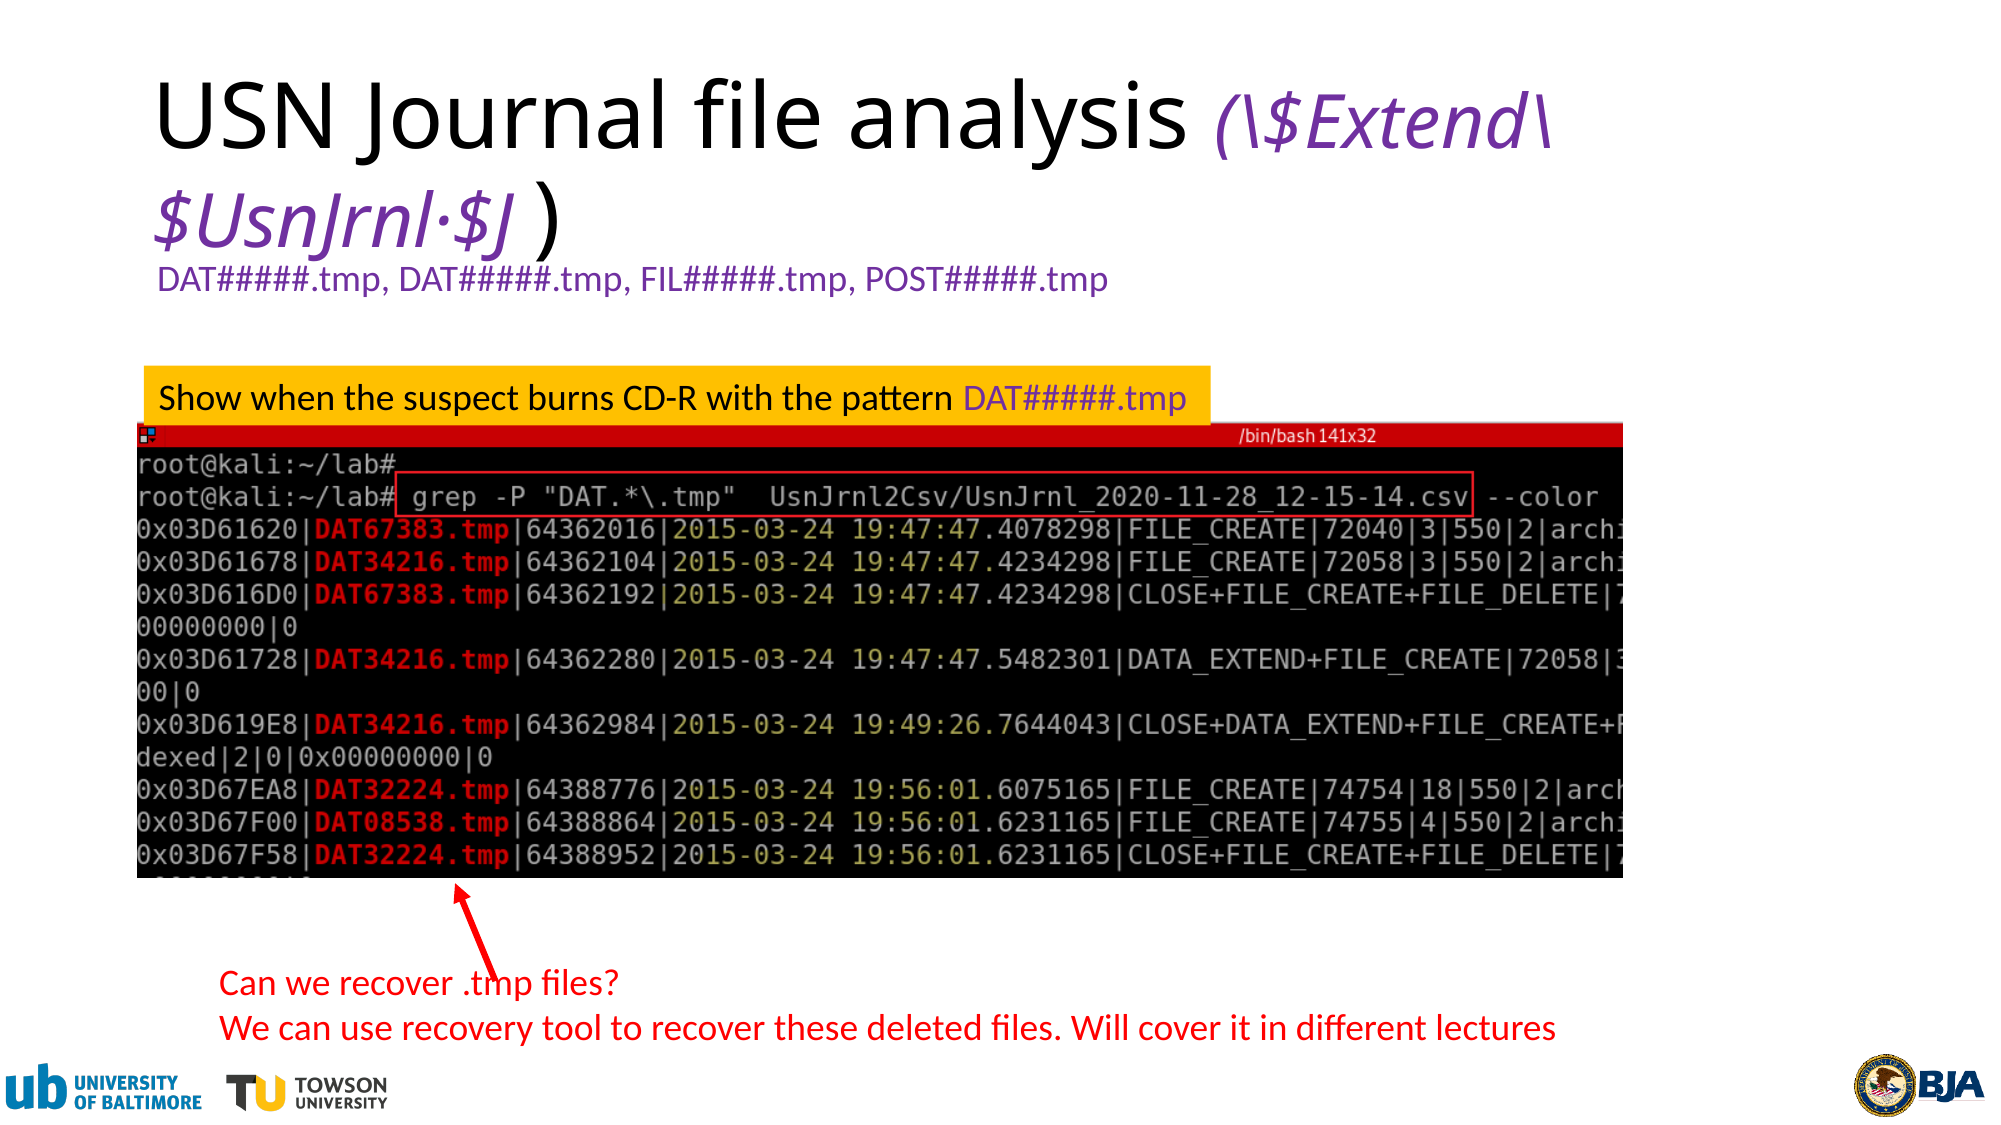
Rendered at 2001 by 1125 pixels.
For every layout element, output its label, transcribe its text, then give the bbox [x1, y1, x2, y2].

text_box Show when the suspect burns CD-R with the pattern DAT#####.tmp [143, 365, 1211, 421]
text_box DAT#####.tmp, DAT#####.tmp, FIL#####.tmp, POST#####.tmp [142, 246, 1126, 307]
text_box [454, 883, 496, 981]
picture [1854, 1054, 1986, 1117]
picture [0, 1031, 407, 1125]
title USN Journal file analysis (\$Extend\$UsnJrnl·$J ) [137, 59, 1863, 278]
text_box Can we recover .tmp files? We can use recovery tool to recover these deleted files. Will cover it in different lectures [204, 950, 1573, 1056]
picture [137, 421, 1623, 878]
